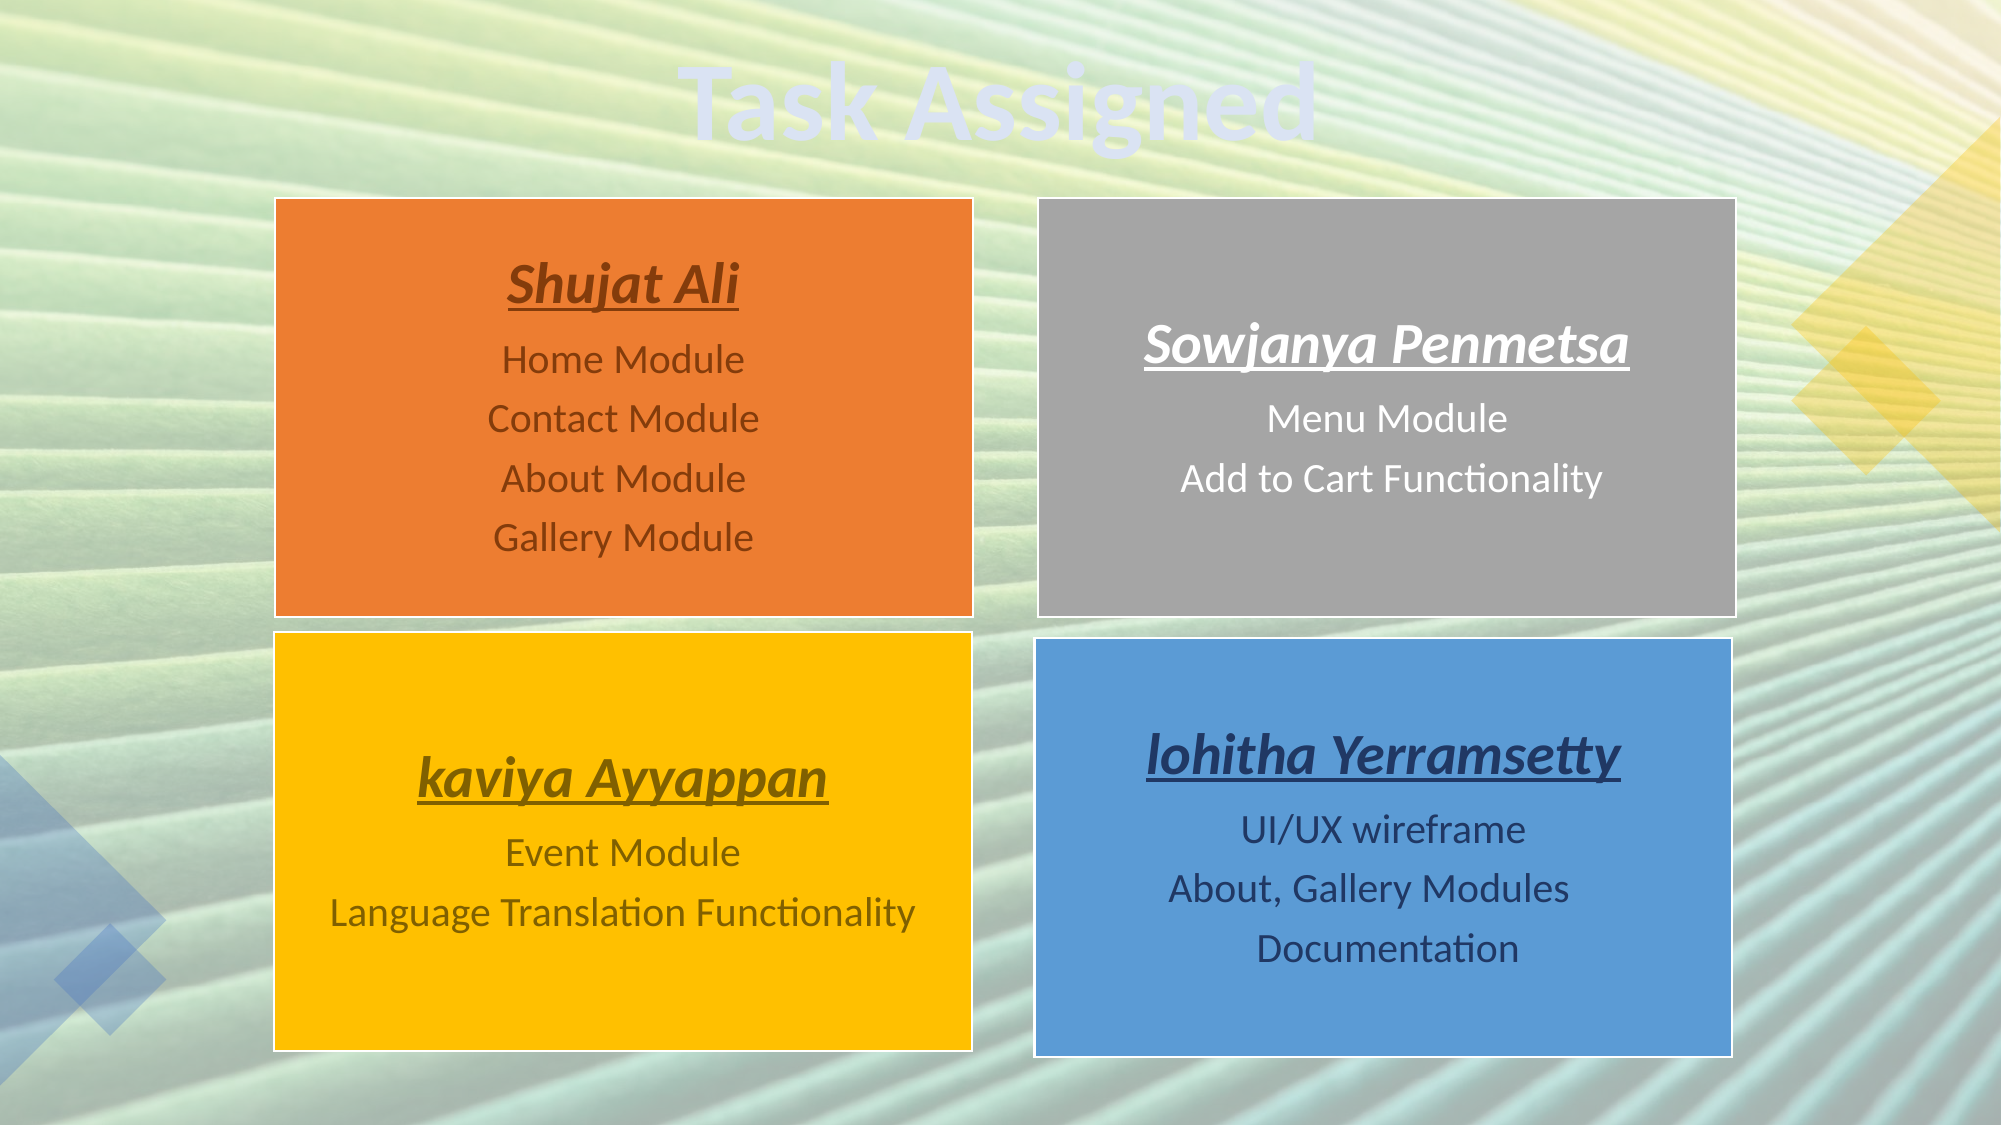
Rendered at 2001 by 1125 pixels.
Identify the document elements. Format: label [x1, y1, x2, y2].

list [105, 196, 1895, 1105]
picture [0, 0, 2000, 1125]
